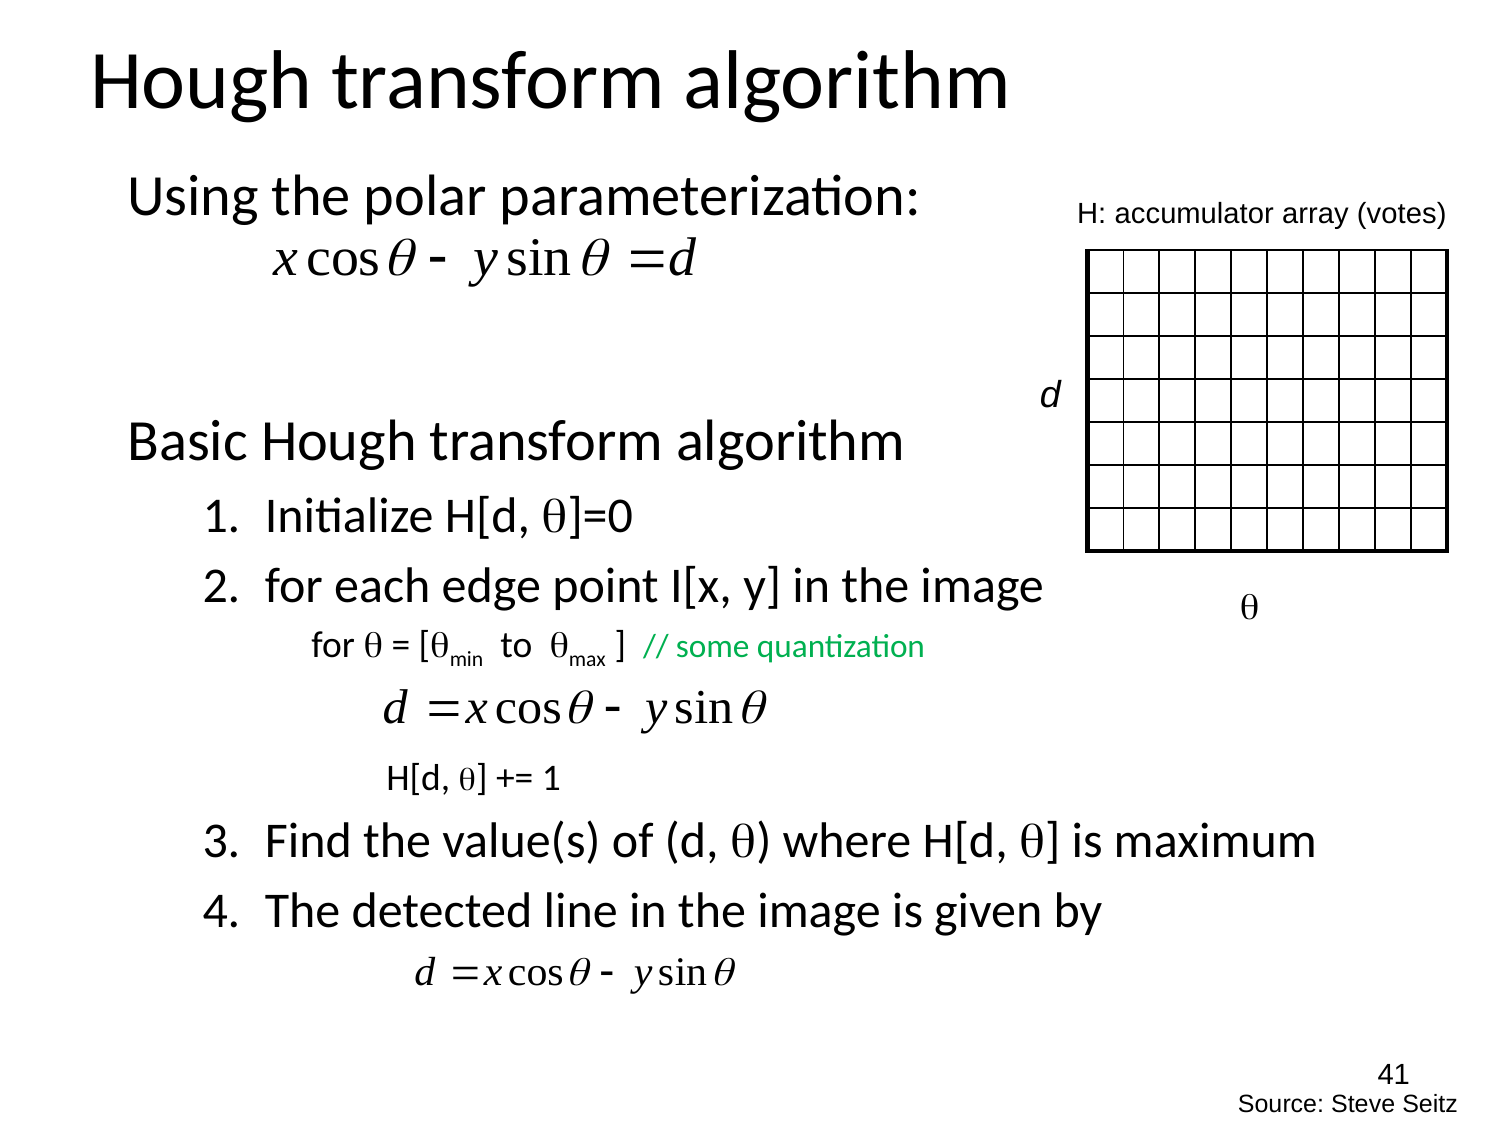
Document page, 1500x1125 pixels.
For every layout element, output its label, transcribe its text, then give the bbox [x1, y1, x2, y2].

table_cell [1376, 337, 1410, 378]
table_cell [1340, 337, 1374, 378]
table_cell [1090, 337, 1123, 362]
table_cell [1232, 294, 1266, 335]
table_header [1090, 251, 1123, 292]
table_header [1160, 251, 1194, 292]
table_cell [1232, 337, 1266, 378]
table_header [1196, 251, 1230, 292]
table_cell [1160, 294, 1194, 335]
table_header [1232, 251, 1266, 292]
text_box H: accumulator array (votes) [1062, 186, 1463, 237]
table_cell [1340, 423, 1374, 464]
table_cell [1304, 380, 1338, 421]
table_cell [1412, 337, 1445, 378]
table_header [1304, 251, 1338, 292]
table_header [1412, 251, 1445, 292]
list Using the polar parameterization: Basic Hough transform algorithm Initialize H[d, ]=0 for each edge point I[x, y] in the image for  = [min to max ] // some quantization H[d, ] += 1 Find the value(s) of (d, ) where H[d, ] is maximum The detected line in the image is given by [112, 149, 1388, 1125]
table_cell [1090, 466, 1123, 507]
table_cell [1376, 380, 1410, 421]
table_cell [1268, 423, 1302, 464]
table_cell [1412, 509, 1445, 549]
table_cell [1304, 337, 1338, 378]
table_cell [1268, 509, 1302, 549]
table_cell [1160, 509, 1194, 549]
table_header [1268, 251, 1302, 292]
table_cell [1268, 337, 1302, 378]
table_cell [1376, 294, 1410, 335]
table_cell [1304, 294, 1338, 335]
table_cell [1340, 509, 1374, 549]
table_cell [1412, 294, 1445, 335]
table_cell [1268, 466, 1302, 507]
table_cell [1376, 423, 1410, 464]
table_cell [1196, 380, 1230, 421]
table_cell [1124, 337, 1158, 378]
table_cell [1340, 380, 1374, 421]
table_cell [1196, 337, 1230, 378]
text_box  [1224, 574, 1325, 635]
table_cell [1124, 423, 1158, 464]
table_cell [1232, 466, 1266, 507]
table_cell [1196, 294, 1230, 335]
table_cell [1412, 423, 1445, 464]
table_cell [1124, 466, 1158, 507]
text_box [407, 947, 744, 1003]
table_cell [1160, 466, 1194, 507]
table_cell [1412, 466, 1445, 507]
table_cell [1196, 509, 1230, 549]
table_cell [1268, 294, 1302, 335]
table_cell [1376, 466, 1410, 507]
table_cell [1160, 380, 1194, 421]
table_cell [1160, 337, 1194, 378]
table_cell [1090, 509, 1123, 549]
table_cell [1196, 466, 1230, 507]
text_box Source: Steve Seitz [1223, 1079, 1500, 1125]
table_header [1376, 251, 1410, 292]
table_cell [1340, 294, 1374, 335]
table_cell [1125, 380, 1158, 421]
table_cell [1232, 509, 1266, 549]
table_cell [1090, 294, 1123, 335]
table_cell [1090, 423, 1123, 464]
table_cell [1376, 509, 1410, 549]
table_cell [1196, 423, 1230, 464]
table_cell [1340, 466, 1374, 507]
text_box d [1025, 362, 1125, 423]
title Hough transform algorithm [74, 0, 1426, 151]
table_cell [1124, 509, 1158, 549]
table_cell [1268, 380, 1302, 421]
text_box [374, 678, 777, 744]
table_cell [1304, 509, 1338, 549]
table_cell [1232, 380, 1266, 421]
table_cell [1160, 423, 1194, 464]
table_cell [1304, 466, 1338, 507]
table_header [1340, 251, 1374, 292]
table_header [1124, 251, 1158, 292]
table_cell [1124, 294, 1158, 335]
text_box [262, 224, 711, 298]
slide_number 41 [1074, 1042, 1425, 1103]
table_cell [1304, 423, 1338, 464]
table_cell [1412, 380, 1445, 421]
table_cell [1232, 423, 1266, 464]
